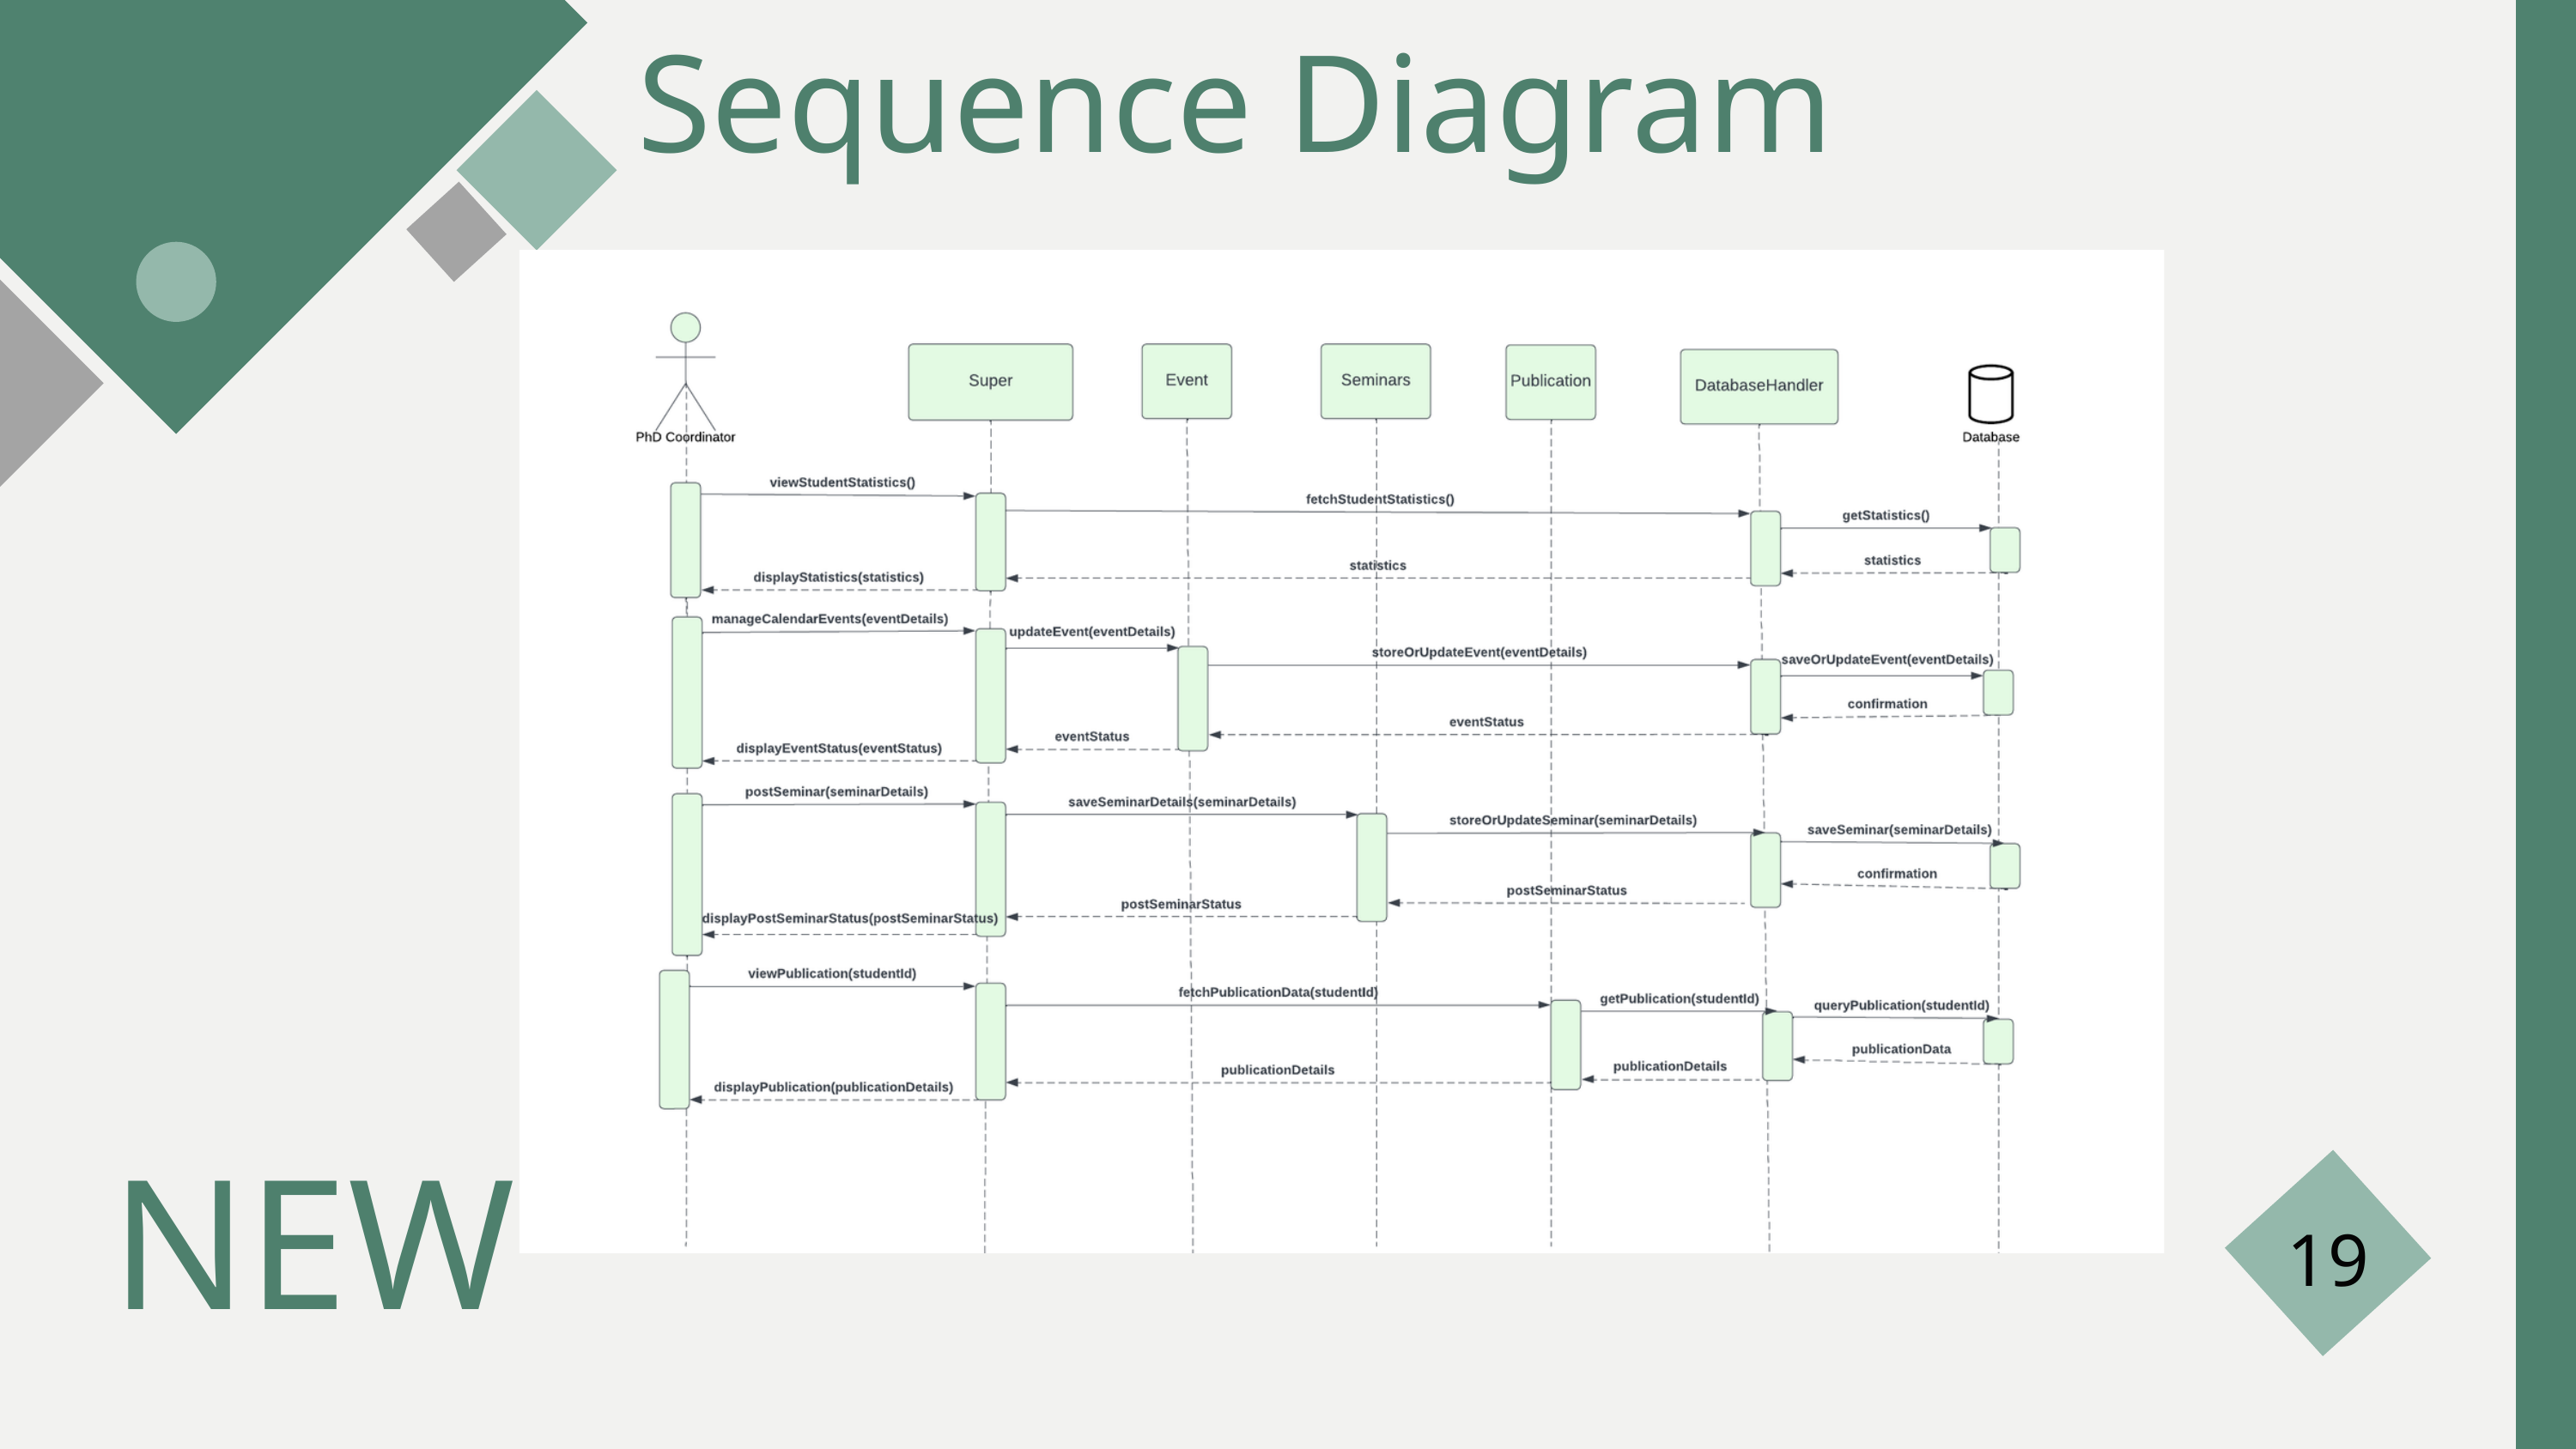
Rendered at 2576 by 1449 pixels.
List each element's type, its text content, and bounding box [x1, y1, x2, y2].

text_box [406, 181, 507, 282]
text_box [136, 241, 217, 323]
text_box NEW [103, 1166, 523, 1346]
text_box [0, 279, 104, 488]
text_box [2515, 0, 2576, 1449]
text_box Sequence Diagram [637, 31, 2085, 179]
text_box [456, 89, 617, 250]
text_box [0, 0, 588, 434]
text_box [2224, 1202, 2432, 1356]
text_box 19 [2275, 1200, 2380, 1300]
text_box [519, 250, 2165, 1253]
text_box [2277, 1149, 2379, 1200]
